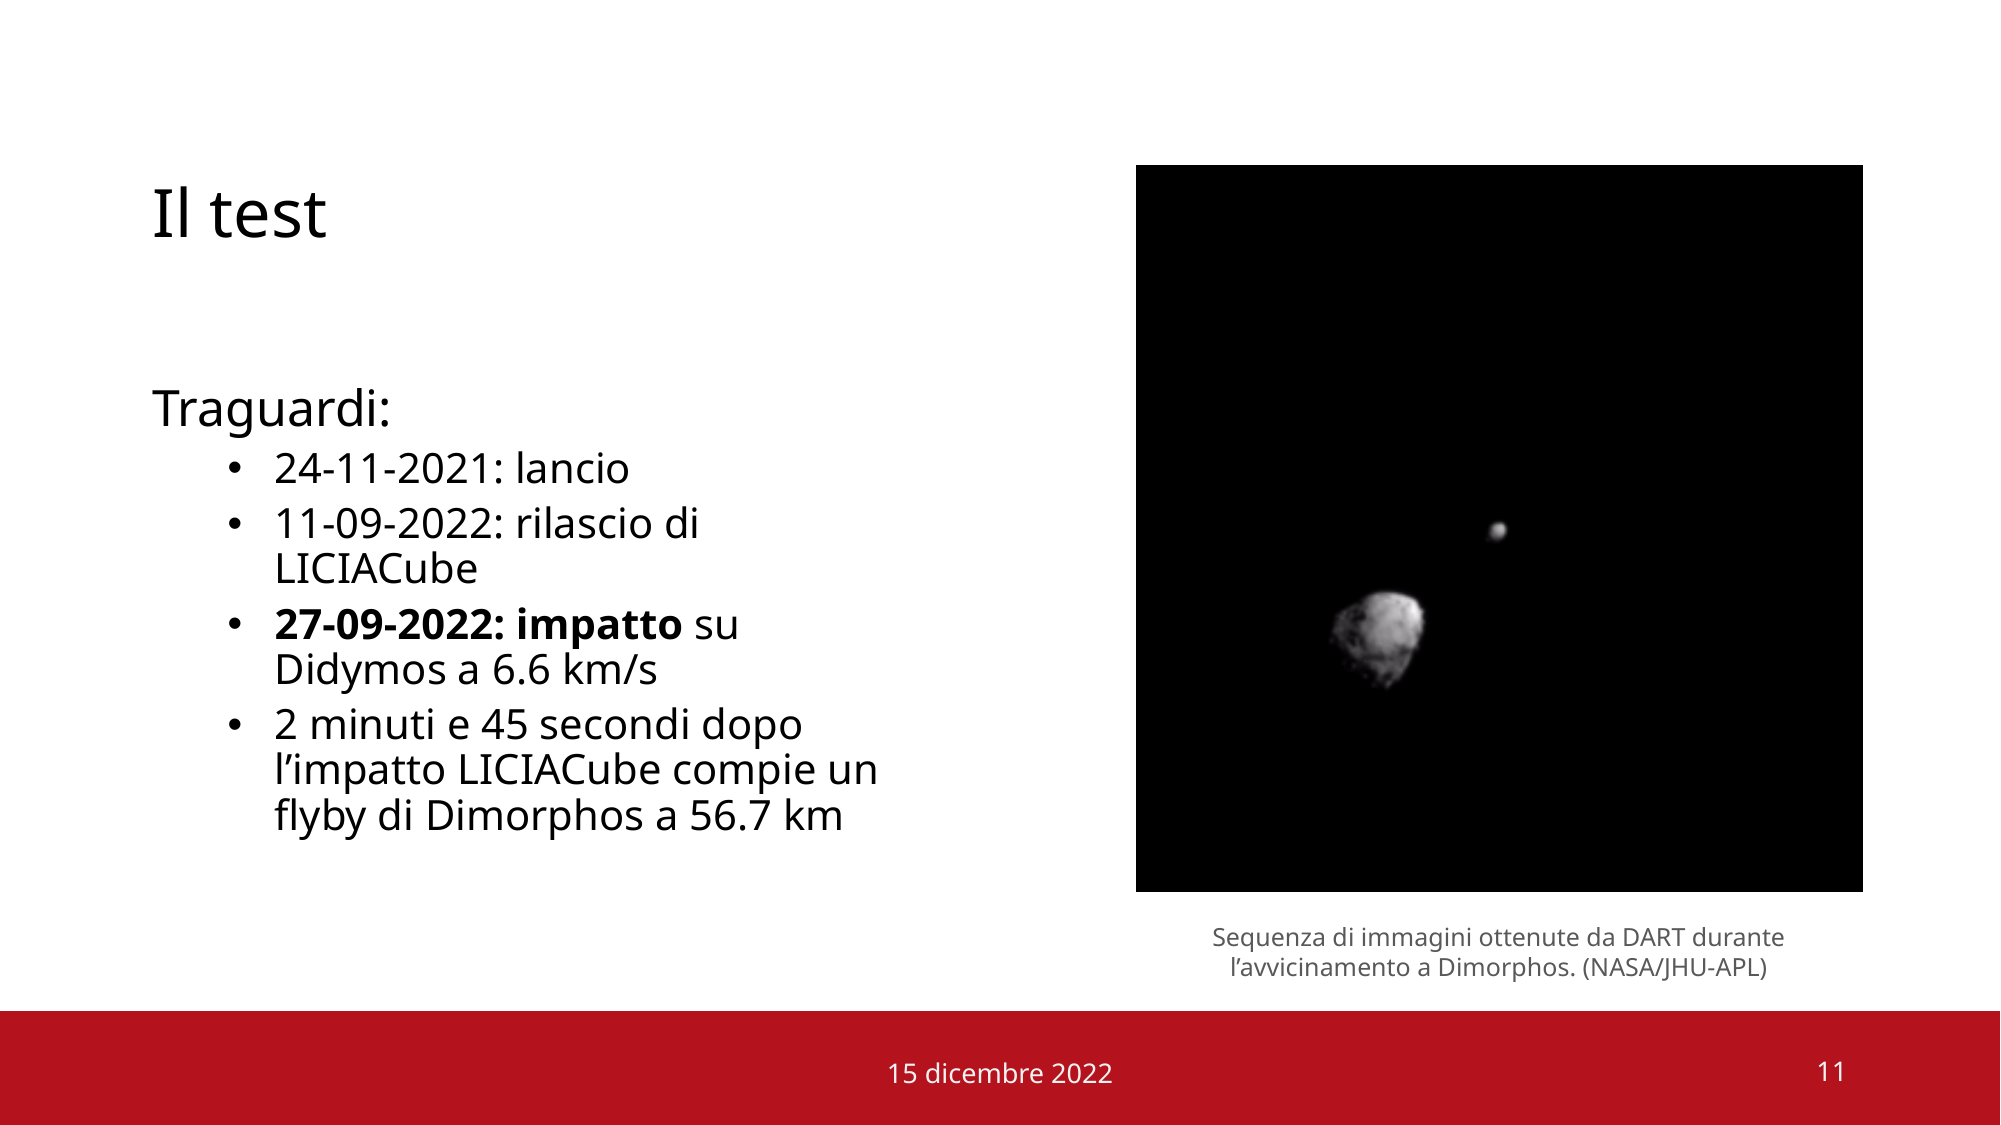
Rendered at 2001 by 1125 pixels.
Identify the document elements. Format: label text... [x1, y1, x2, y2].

footer 15 dicembre 2022 [662, 1042, 1338, 1103]
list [1136, 165, 1863, 892]
title Il test [137, 0, 783, 260]
list Traguardi: 24-11-2021: lancio 11-09-2022: rilascio di LICIACube 27-09-2022: impatto su Didymos a 6.6 km/s 2 minuti e 45 secondi dopo l’impatto LICIACube compie un flyby di Dimorphos a 56.7 km [137, 298, 915, 924]
text_box [0, 1011, 2000, 1125]
text_box Sequenza di immagini ottenute da DART durante l’avvicinamento a Dimorphos. (NASA/JHU-APL) [1136, 914, 1863, 989]
slide_number 11 [1412, 1042, 1863, 1103]
